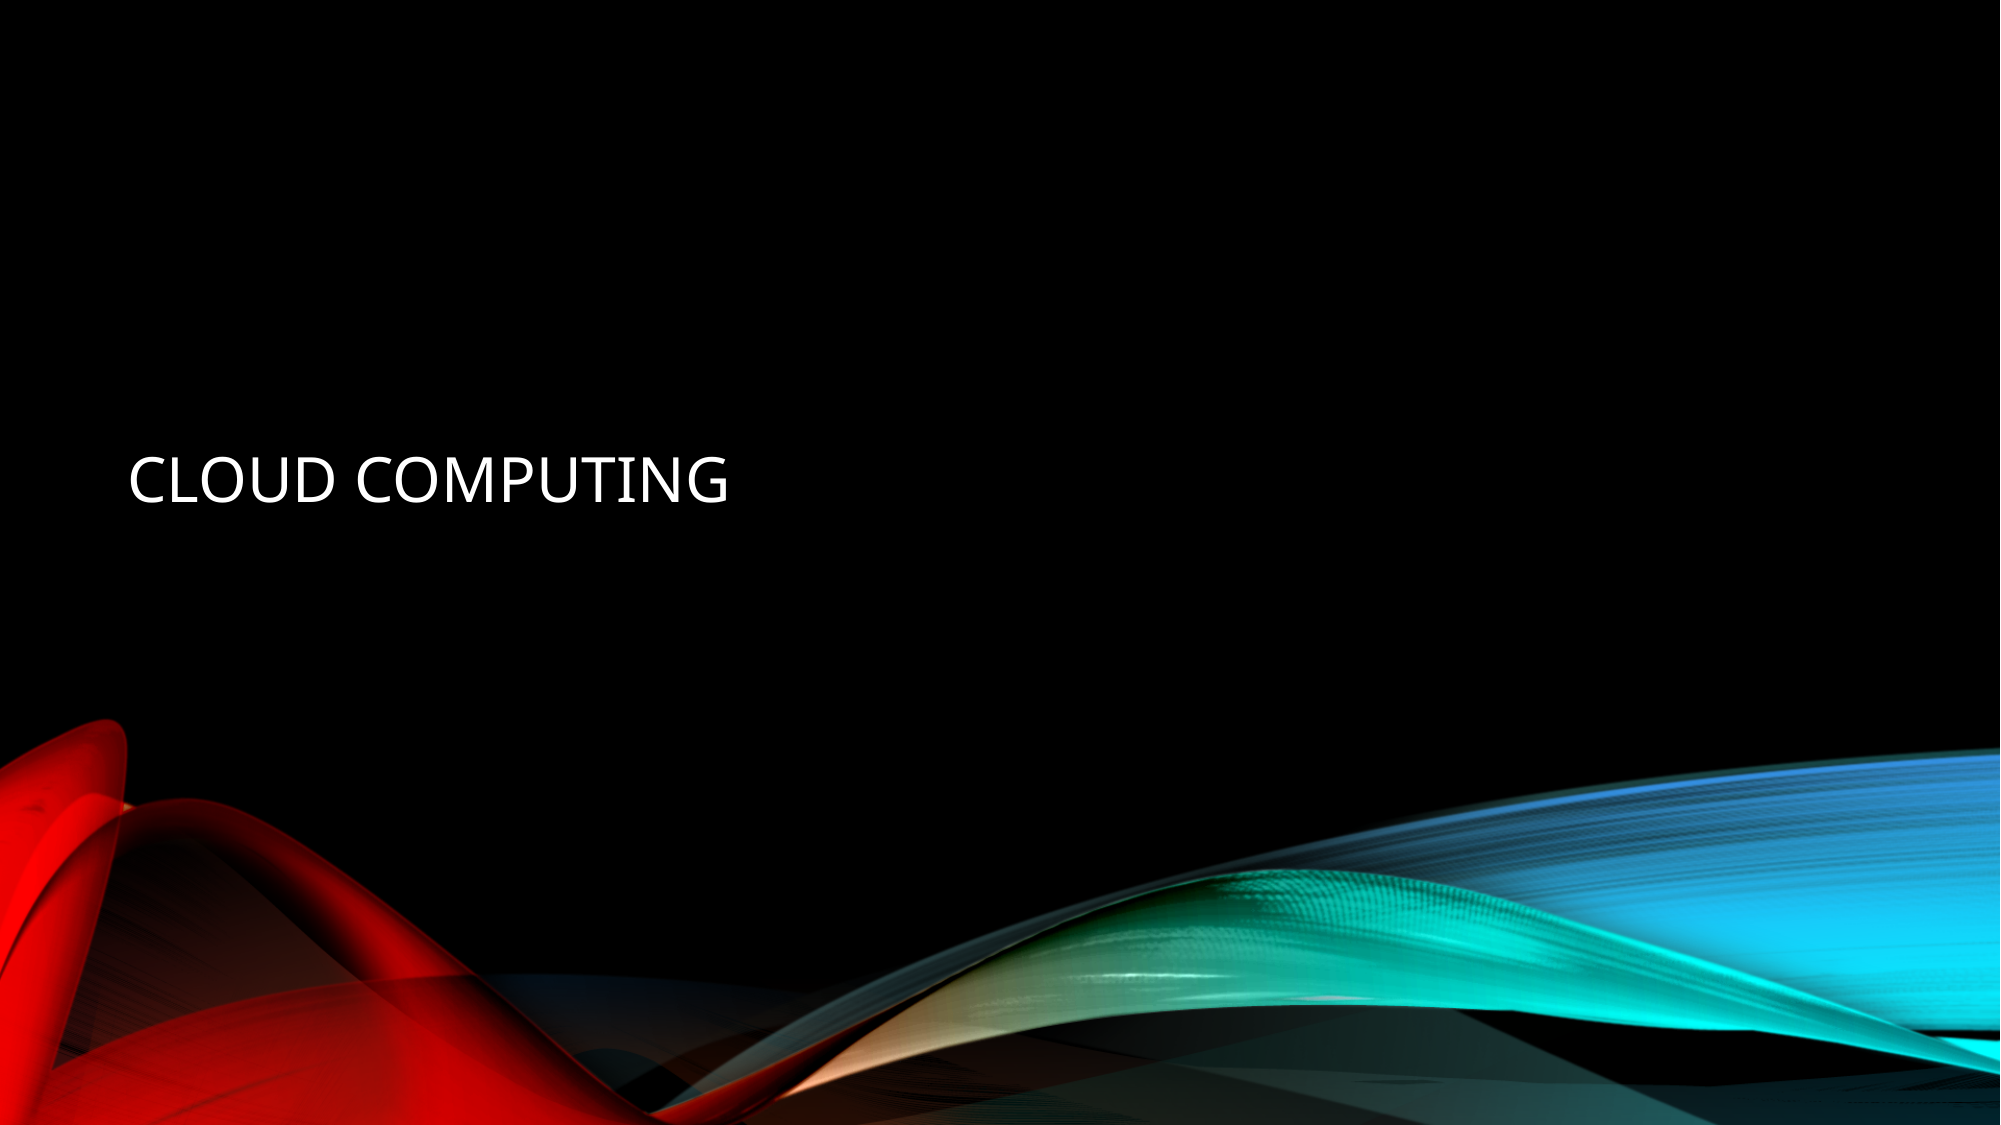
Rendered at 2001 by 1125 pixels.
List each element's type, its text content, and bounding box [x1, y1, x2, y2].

title Cloud Computing [112, 427, 1888, 524]
picture [0, 717, 2000, 1125]
